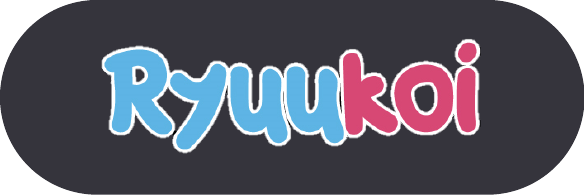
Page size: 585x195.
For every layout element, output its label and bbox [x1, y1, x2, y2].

picture [95, 33, 489, 162]
text_box [0, 0, 585, 195]
